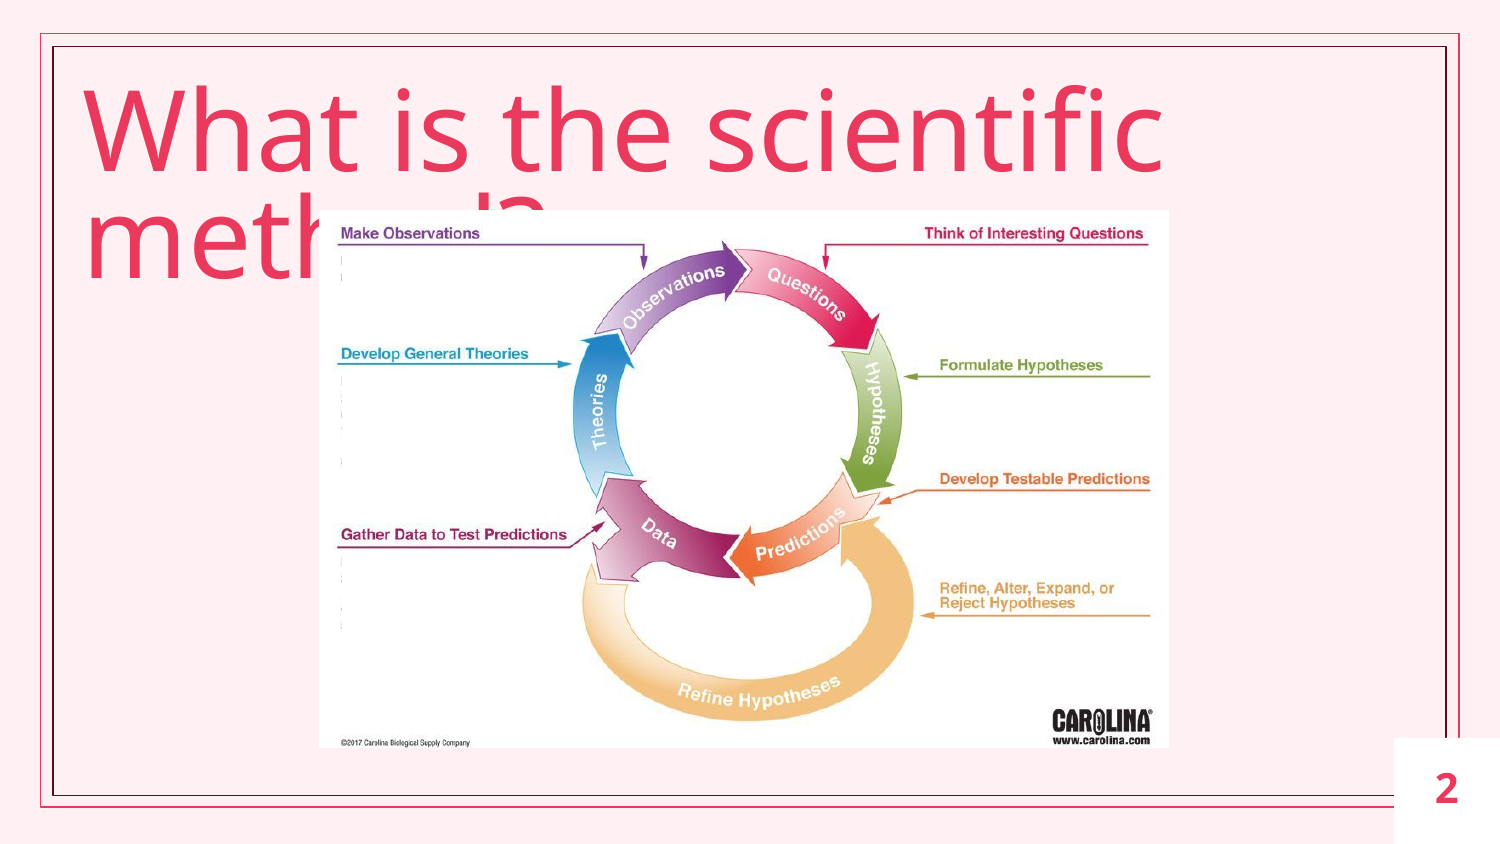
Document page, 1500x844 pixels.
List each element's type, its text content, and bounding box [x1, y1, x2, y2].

title What is the scientific method? [67, 69, 1421, 257]
slide_number ‹#› [1394, 737, 1500, 844]
picture [319, 210, 1169, 748]
